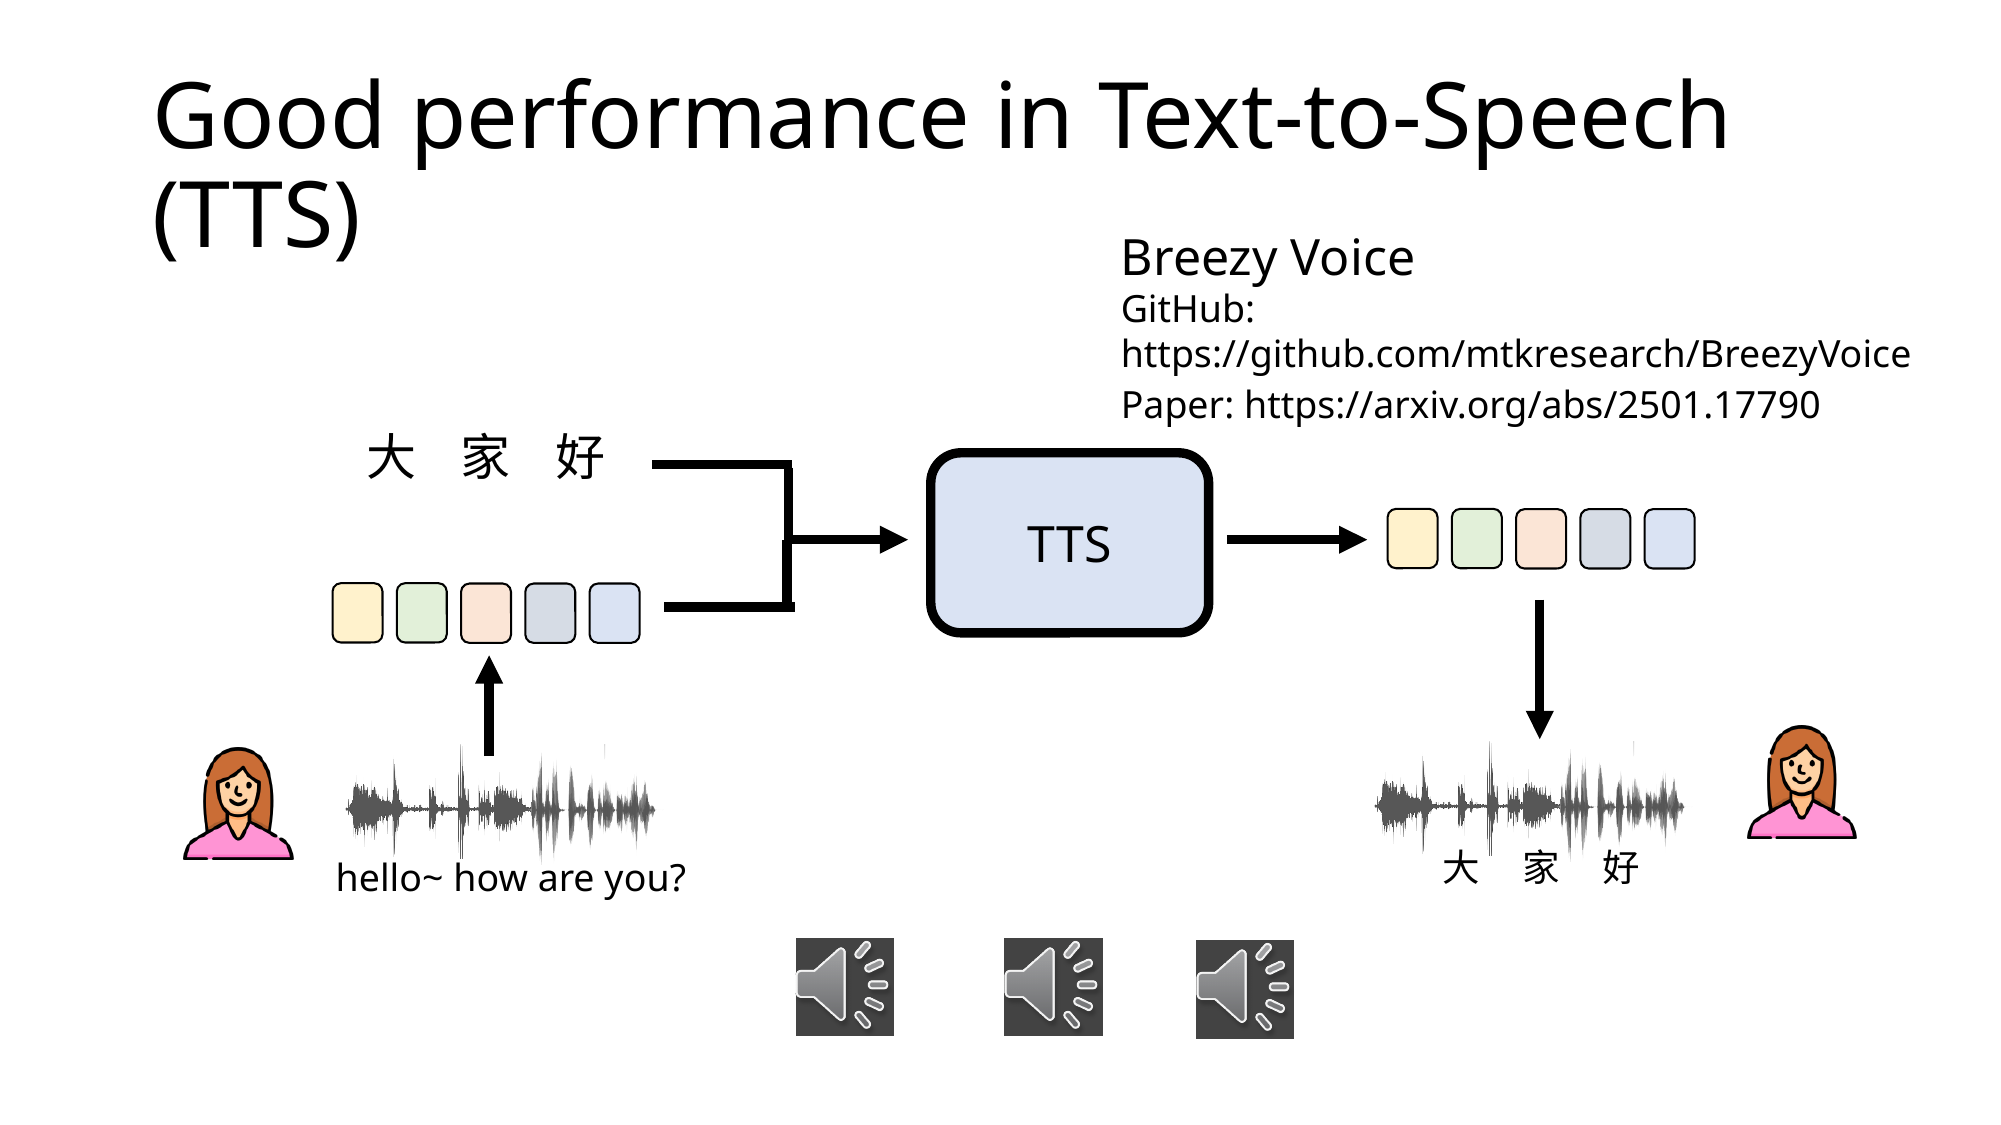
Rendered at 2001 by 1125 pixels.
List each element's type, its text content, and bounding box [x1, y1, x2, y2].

text_box [524, 582, 577, 644]
text_box [1643, 508, 1696, 570]
picture [181, 747, 295, 860]
text_box [1515, 508, 1568, 570]
text_box [588, 582, 641, 644]
text_box TTS [930, 452, 1209, 633]
text_box [1579, 508, 1632, 570]
picture [1744, 725, 1858, 839]
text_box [1368, 729, 1695, 867]
text_box 大 家 好 [248, 418, 721, 494]
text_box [339, 733, 666, 870]
text_box [1450, 507, 1503, 570]
picture [794, 937, 895, 1038]
picture [1003, 937, 1104, 1038]
text_box [460, 582, 513, 644]
text_box [395, 582, 448, 644]
picture [1195, 939, 1296, 1040]
text_box hello~ how are you? [273, 846, 749, 907]
text_box 大 家 好 [1303, 836, 1779, 897]
title Good performance in Text-to-Speech (TTS) [137, 59, 1863, 278]
text_box [1386, 507, 1439, 570]
text_box Breezy Voice GitHub: https://github.com/mtkresearch/BreezyVoice Paper: https://arxiv.org/abs/2501.17790 [1106, 218, 2000, 440]
text_box [331, 582, 384, 644]
